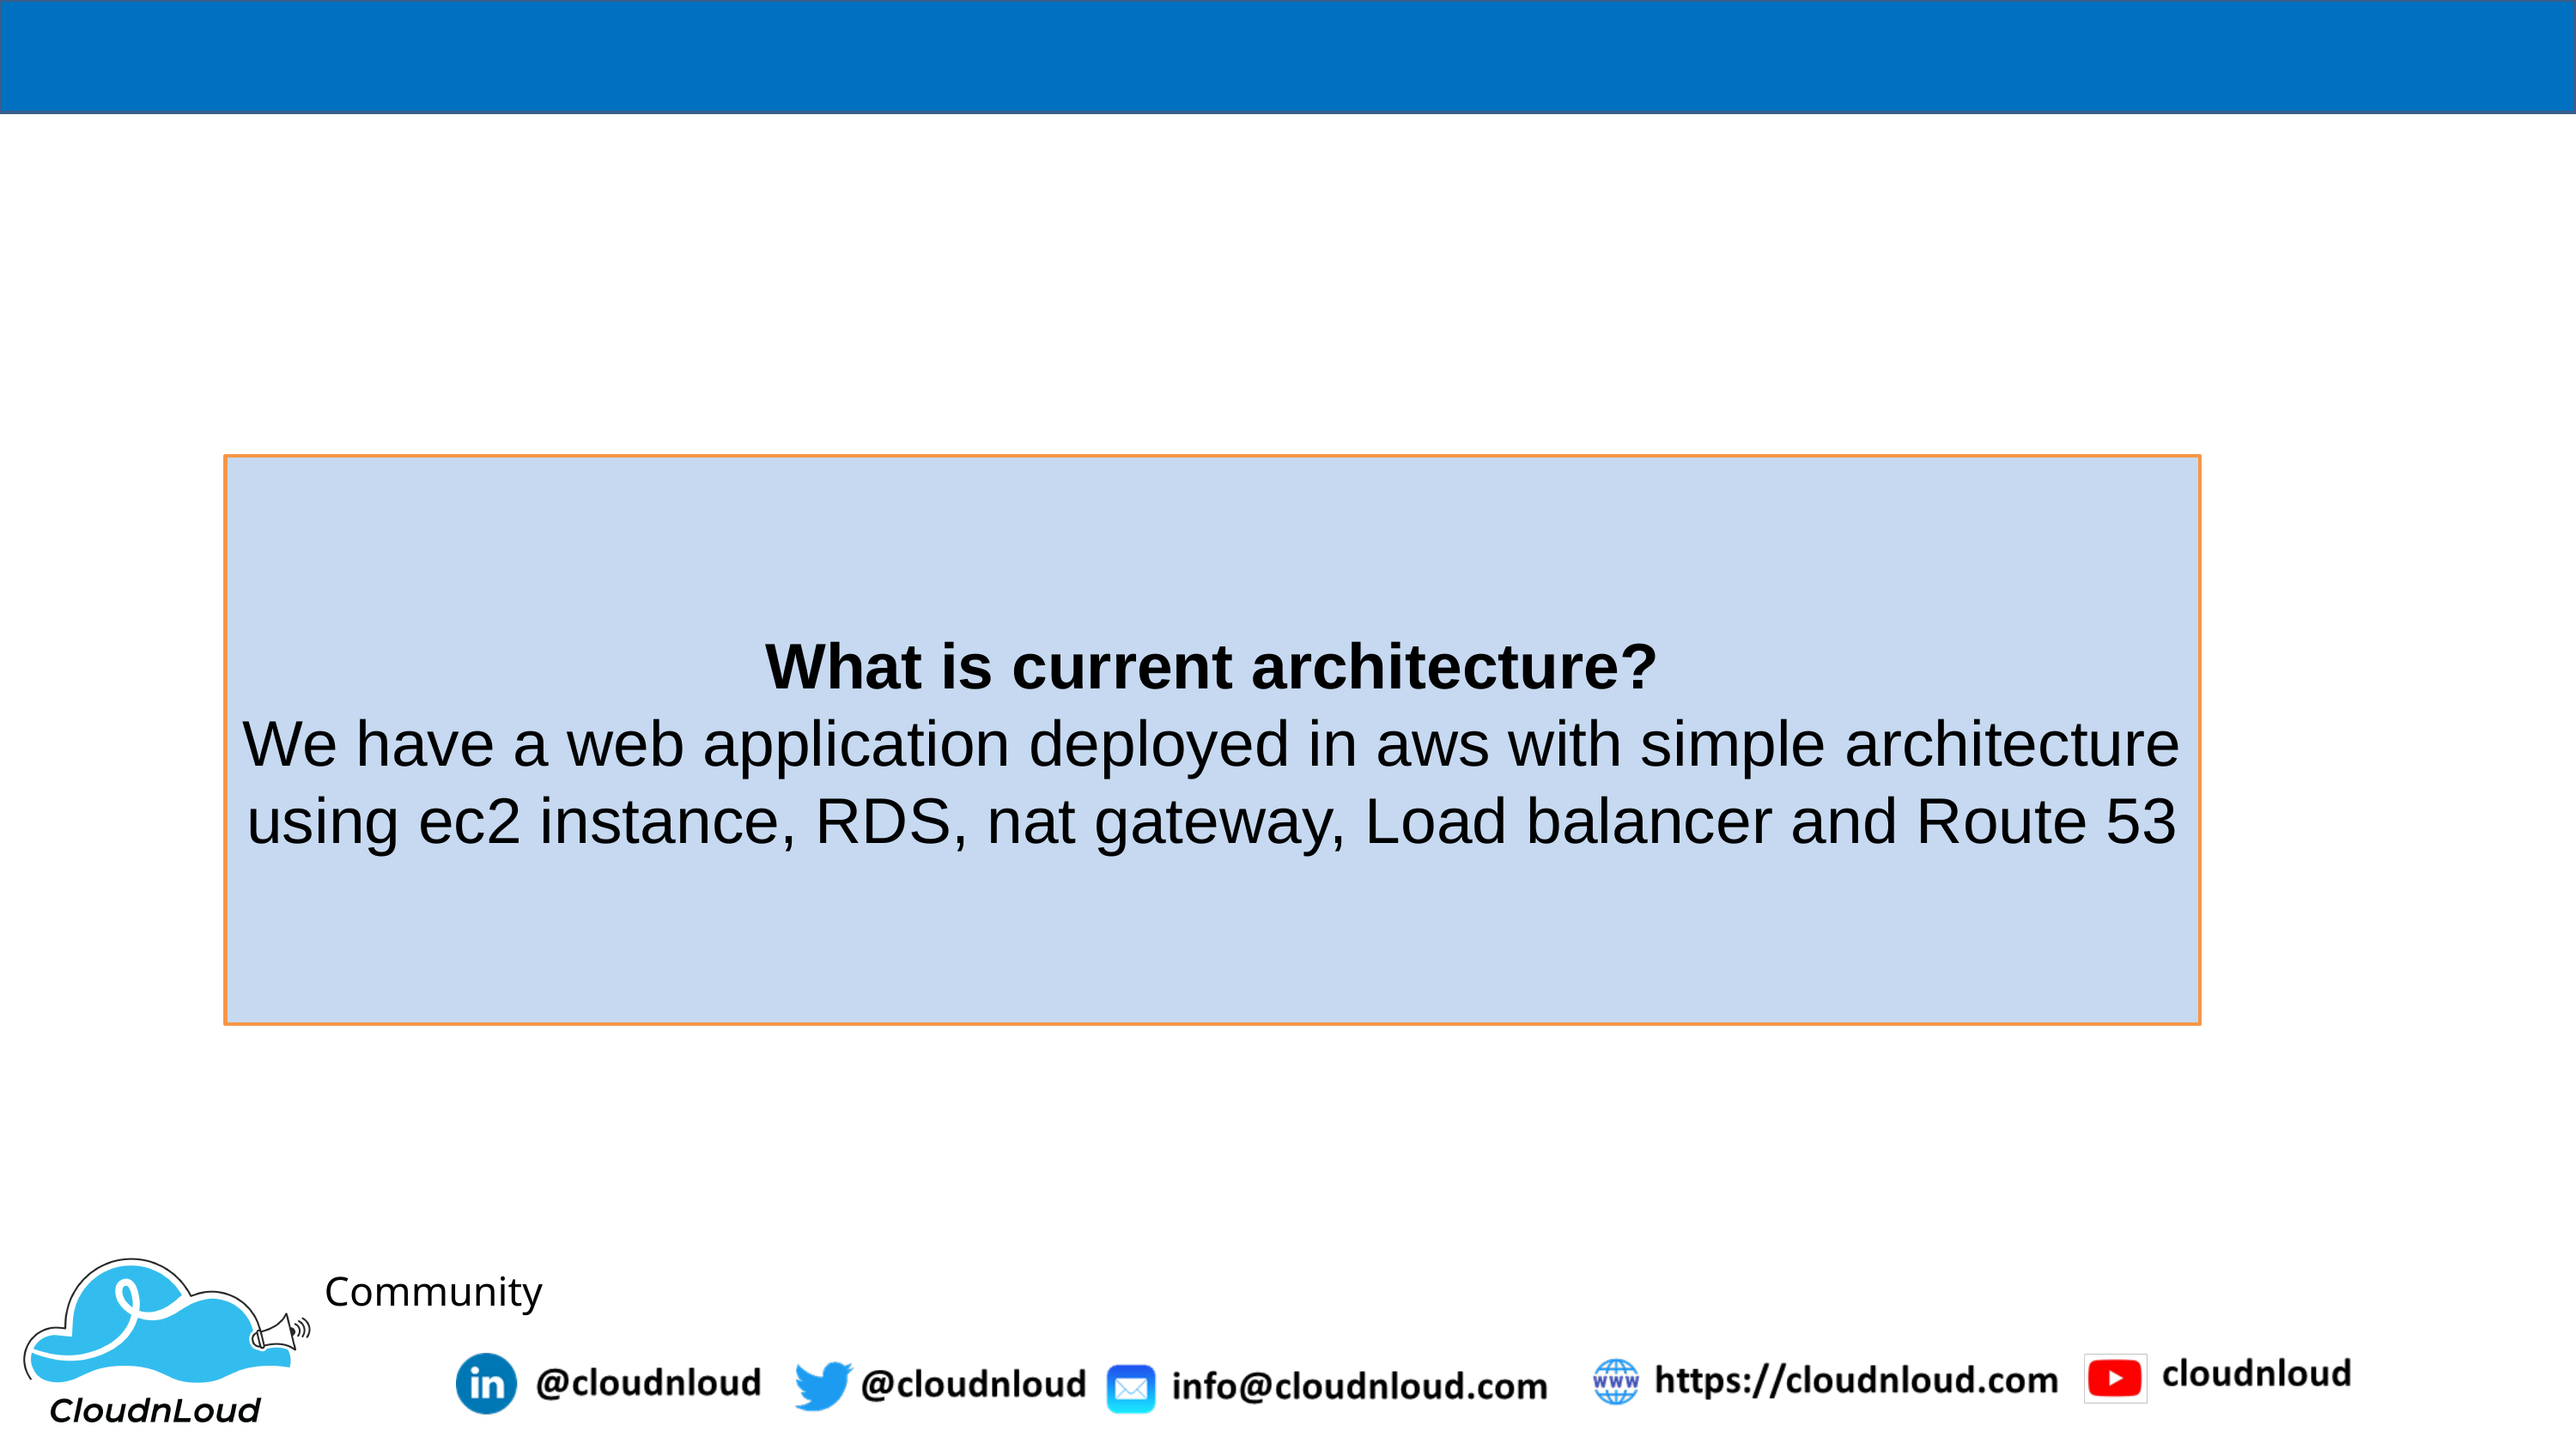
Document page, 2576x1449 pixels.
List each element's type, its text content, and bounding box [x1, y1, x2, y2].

text_box [0, 0, 2576, 114]
text_box What is current architecture? We have a web application deployed in aws with simple architecture using ec2 instance, RDS, nat gateway, Load balancer and Route 53 [223, 454, 2202, 1026]
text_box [0, 1233, 2410, 1449]
